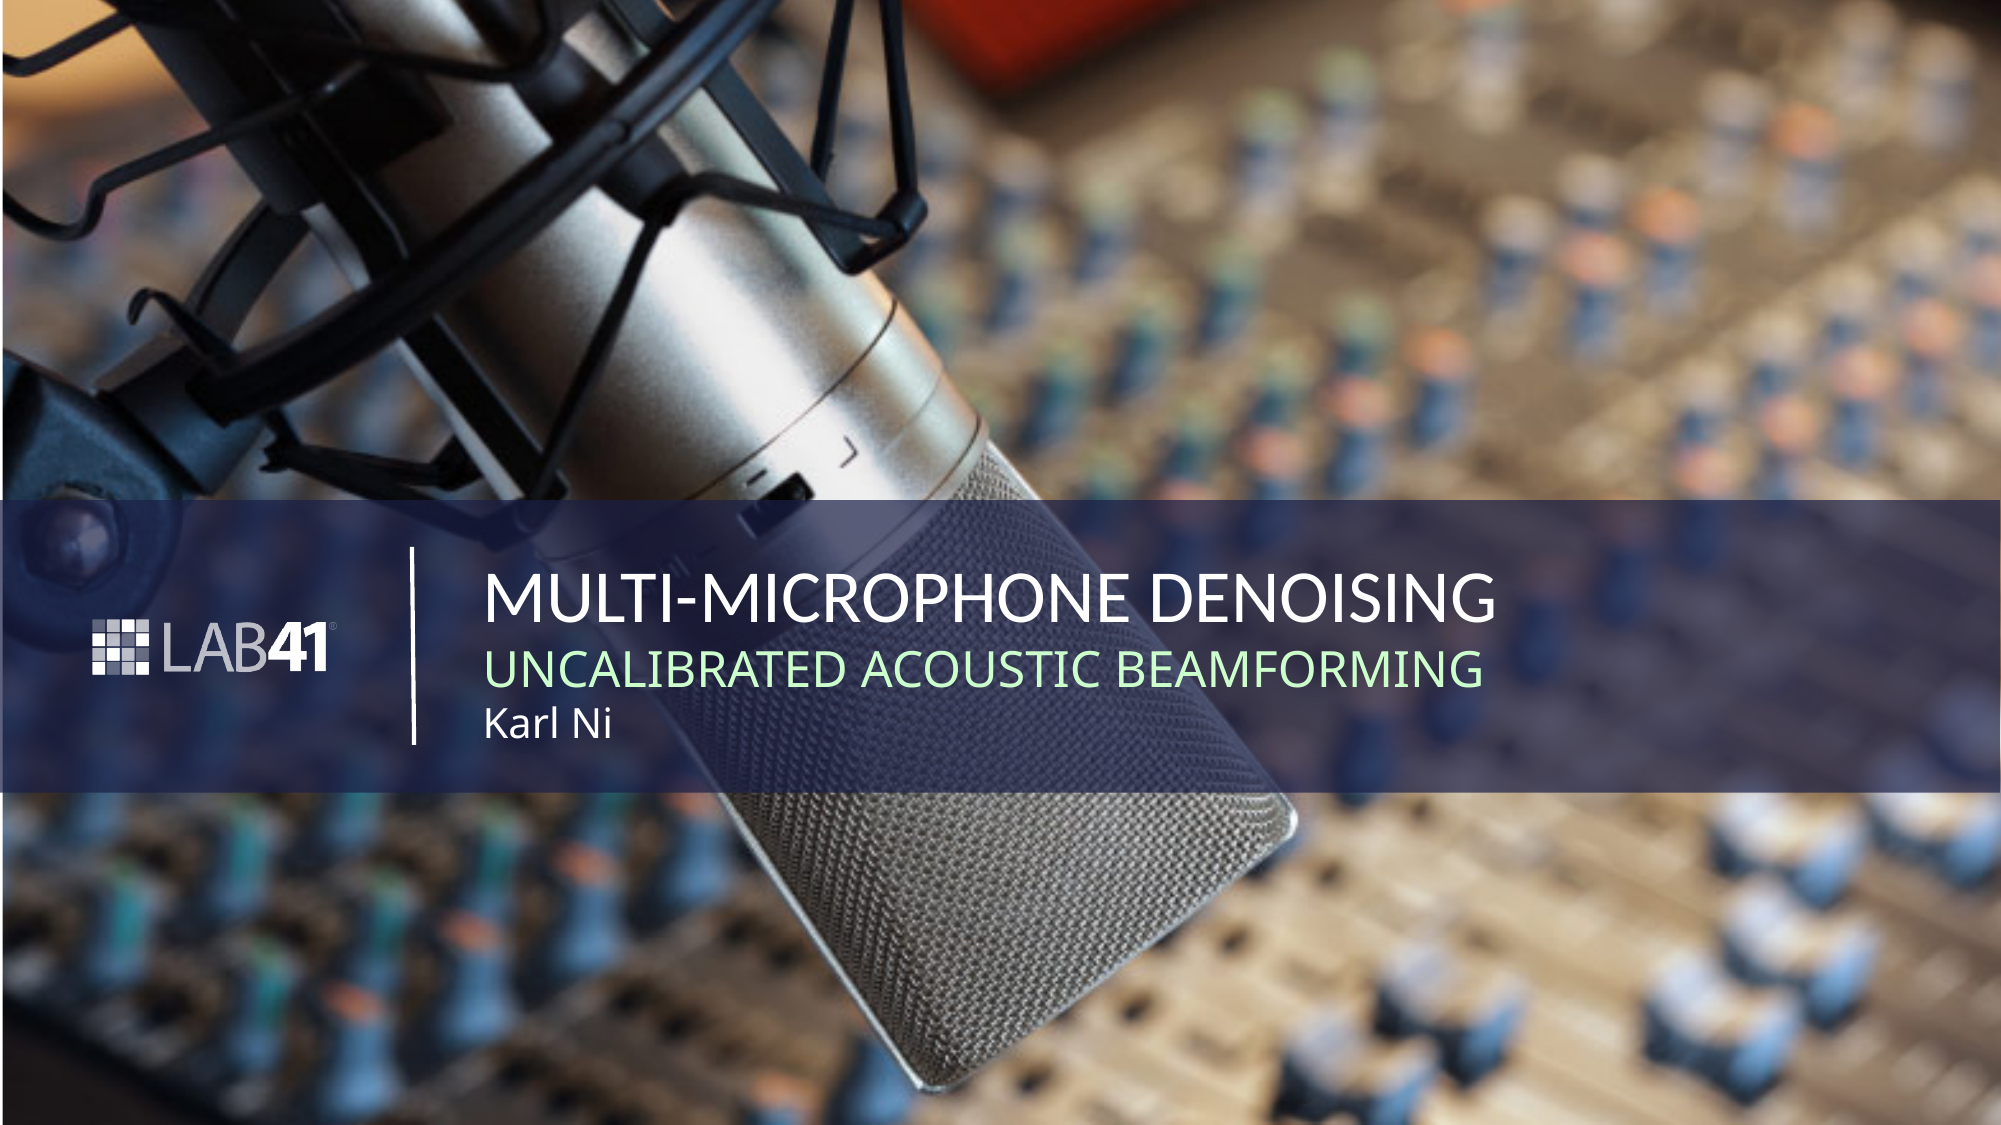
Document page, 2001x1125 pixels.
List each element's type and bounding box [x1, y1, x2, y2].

picture [2, 0, 2001, 1125]
text_box [411, 546, 415, 745]
